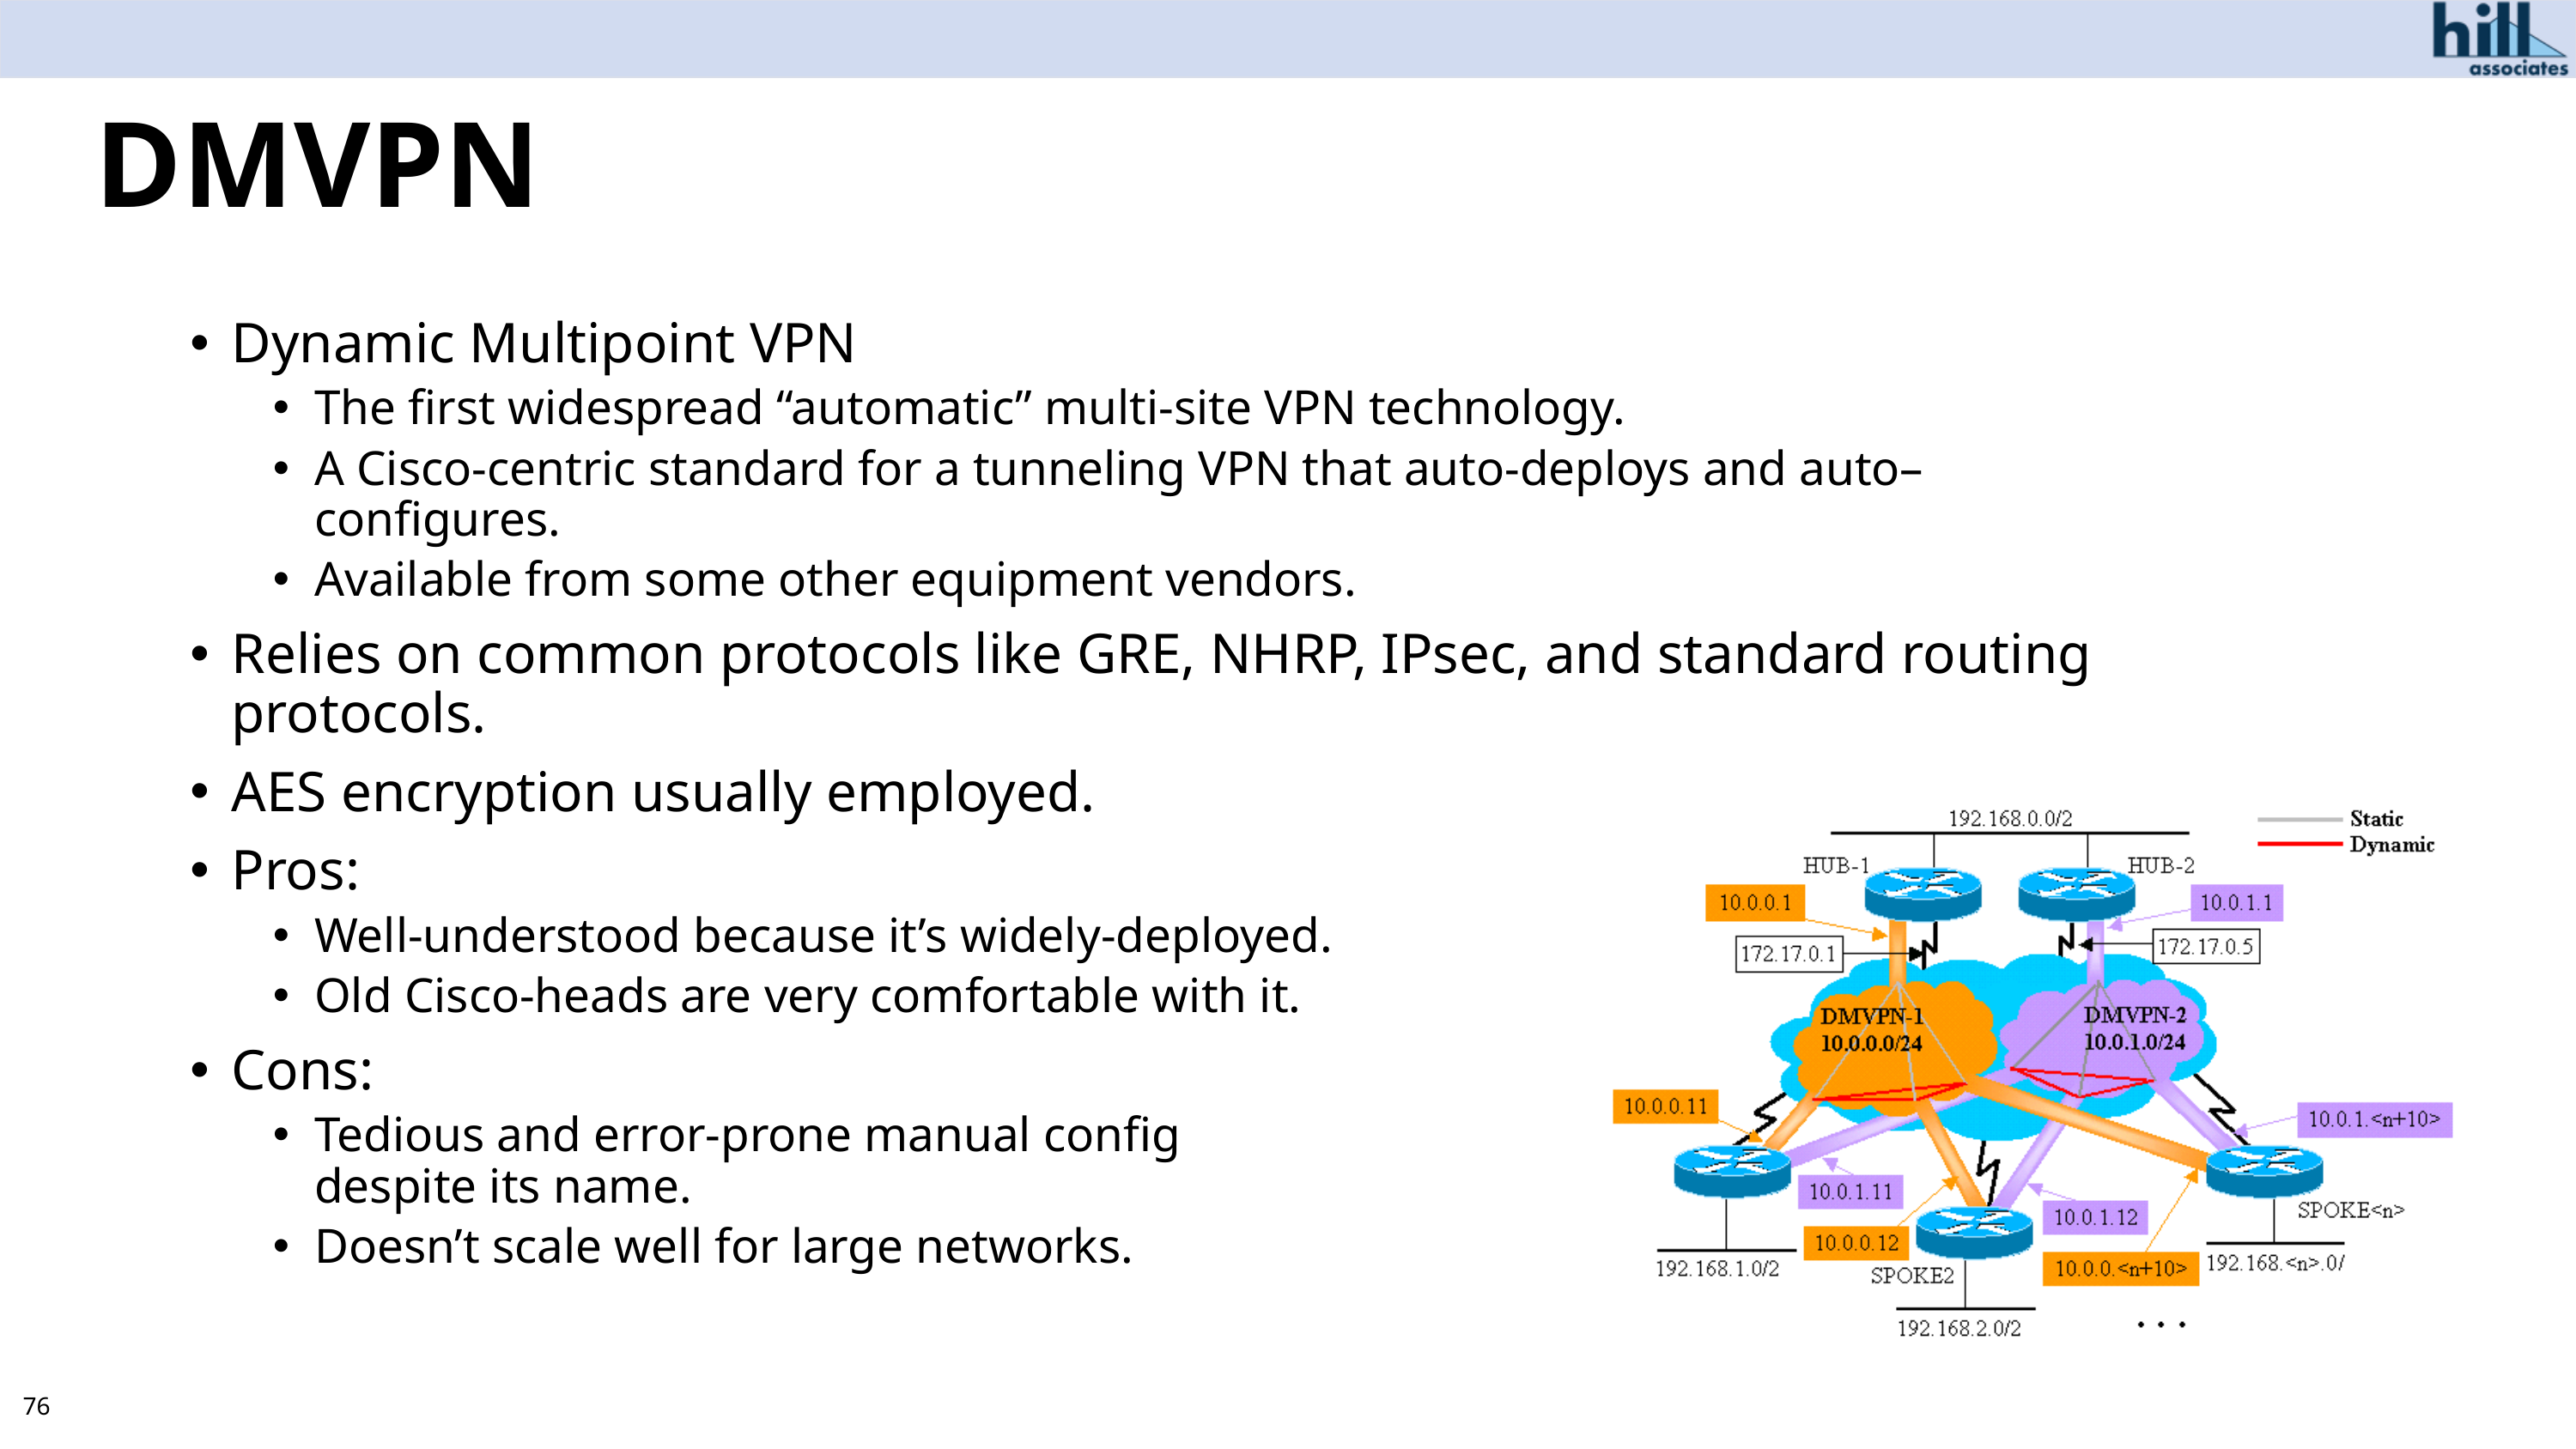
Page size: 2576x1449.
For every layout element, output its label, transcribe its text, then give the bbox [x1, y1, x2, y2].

picture [1555, 749, 2514, 1385]
title DMVPN [82, 28, 2305, 309]
text_box 76 [3, 1384, 215, 1449]
picture [2432, 0, 2576, 80]
list Dynamic Multipoint VPN The first widespread “automatic” multi-site VPN technology. A Cisco-centric standard for a tunneling VPN that auto-deploys and auto–configures. Available from some other equipment vendors. Relies on common protocols like GRE, NHRP, IPsec, and standard routing protocols. AES encryption usually employed. Pros: Well-understood because it’s widely-deployed. Old Cisco-heads are very comfortable with it. Cons: Tedious and error-prone manual config despite its name. Doesn’t scale well for large networks. [177, 308, 2172, 1290]
